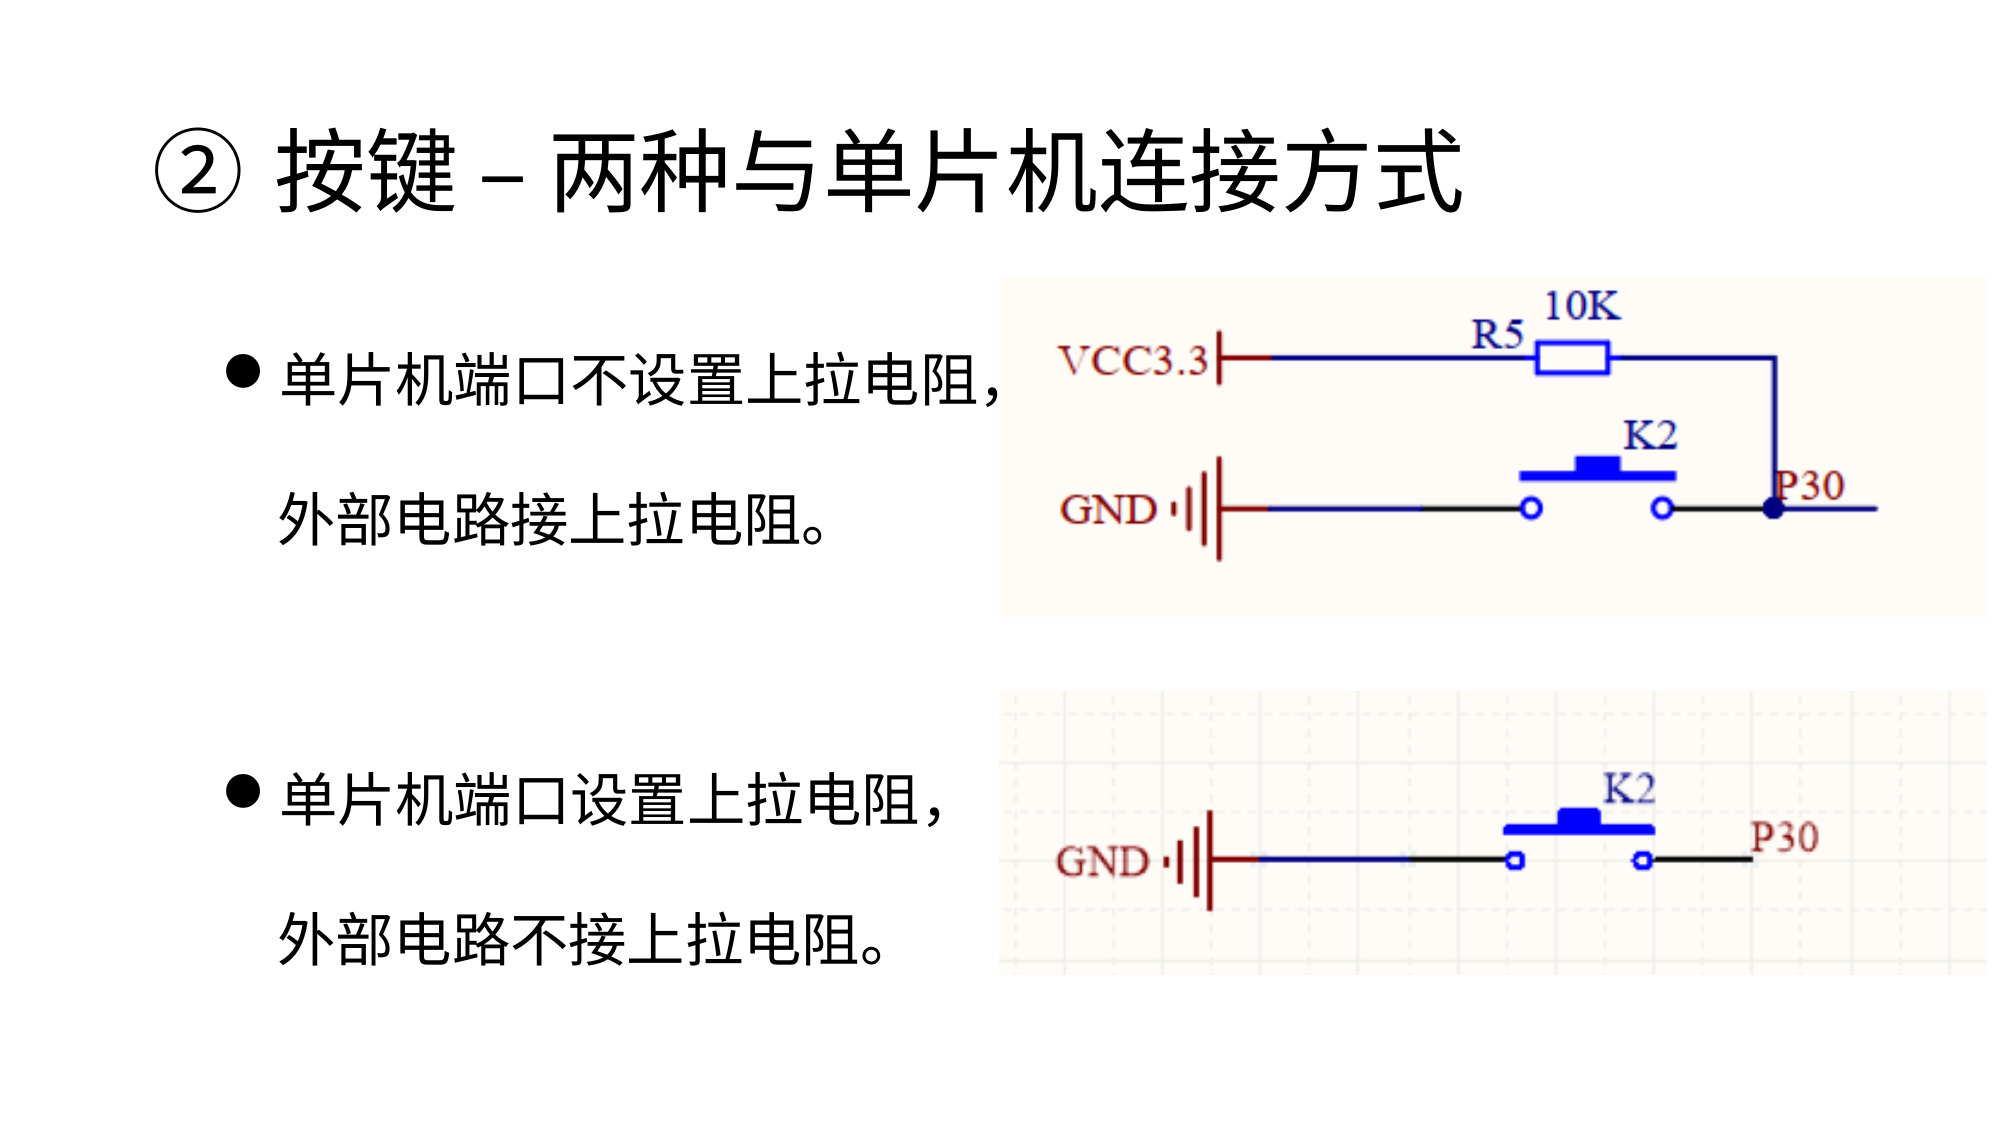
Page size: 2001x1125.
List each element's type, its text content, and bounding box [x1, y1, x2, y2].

picture [999, 690, 1987, 975]
picture [999, 277, 1987, 618]
title 按键 – 两种与单片机连接方式 [137, 59, 1863, 278]
text_box 单片机端口不设置上拉电阻，外部电路接上拉电阻。 单片机端口设置上拉电阻，外部电路不接上拉电阻。 [206, 266, 1000, 981]
